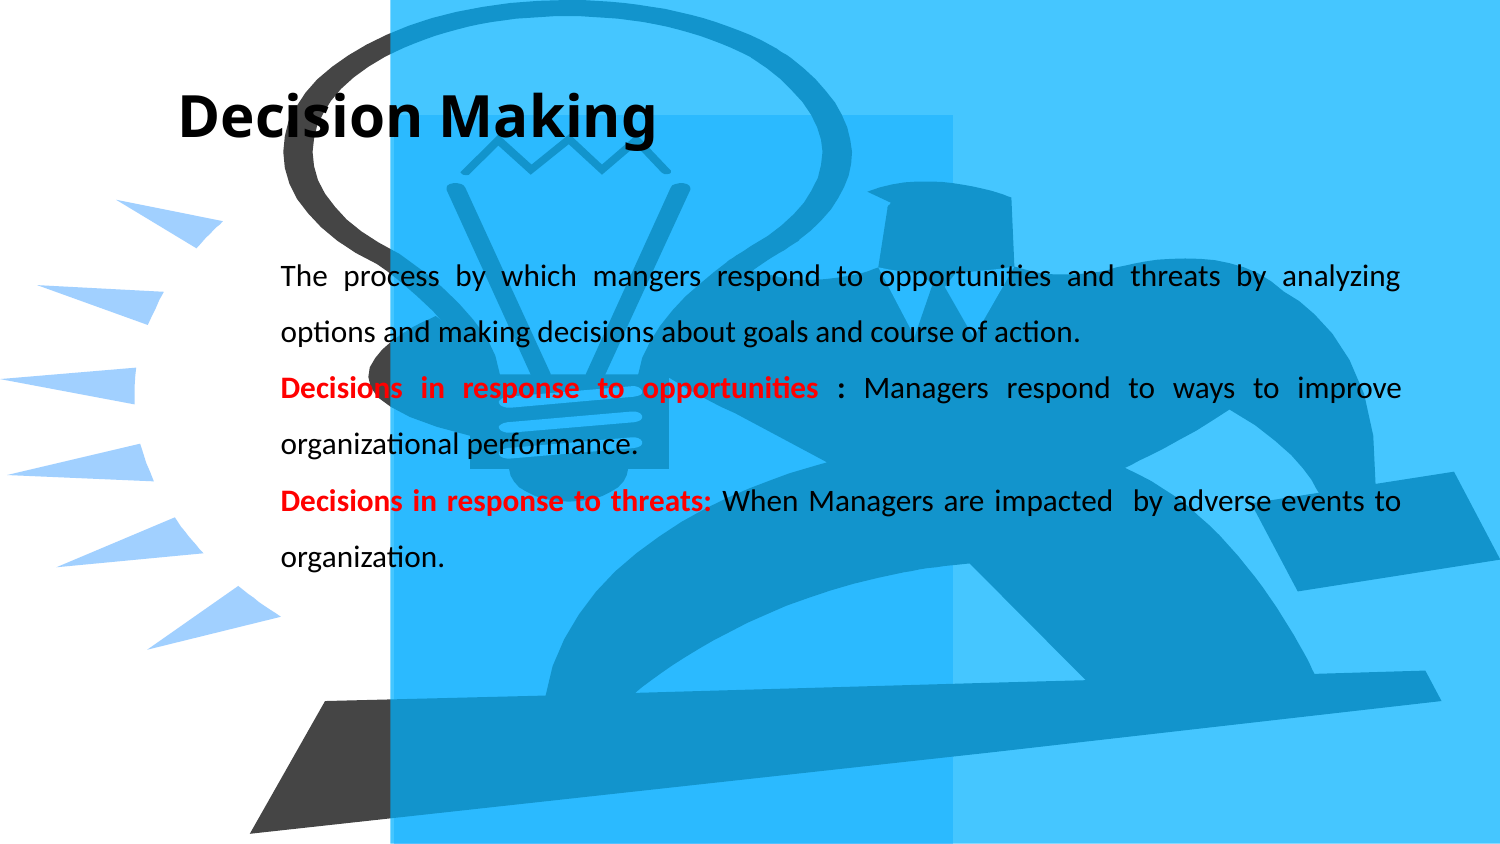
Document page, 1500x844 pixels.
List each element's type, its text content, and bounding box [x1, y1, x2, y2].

title Decision Making [162, 64, 1300, 197]
list The process by which mangers respond to opportunities and threats by analyzing options and making decisions about goals and course of action. Decisions in response to opportunities : Managers respond to ways to improve organizational performance. Decisions in response to threats: When Managers are impacted by adverse events to organization. [255, 221, 1418, 810]
